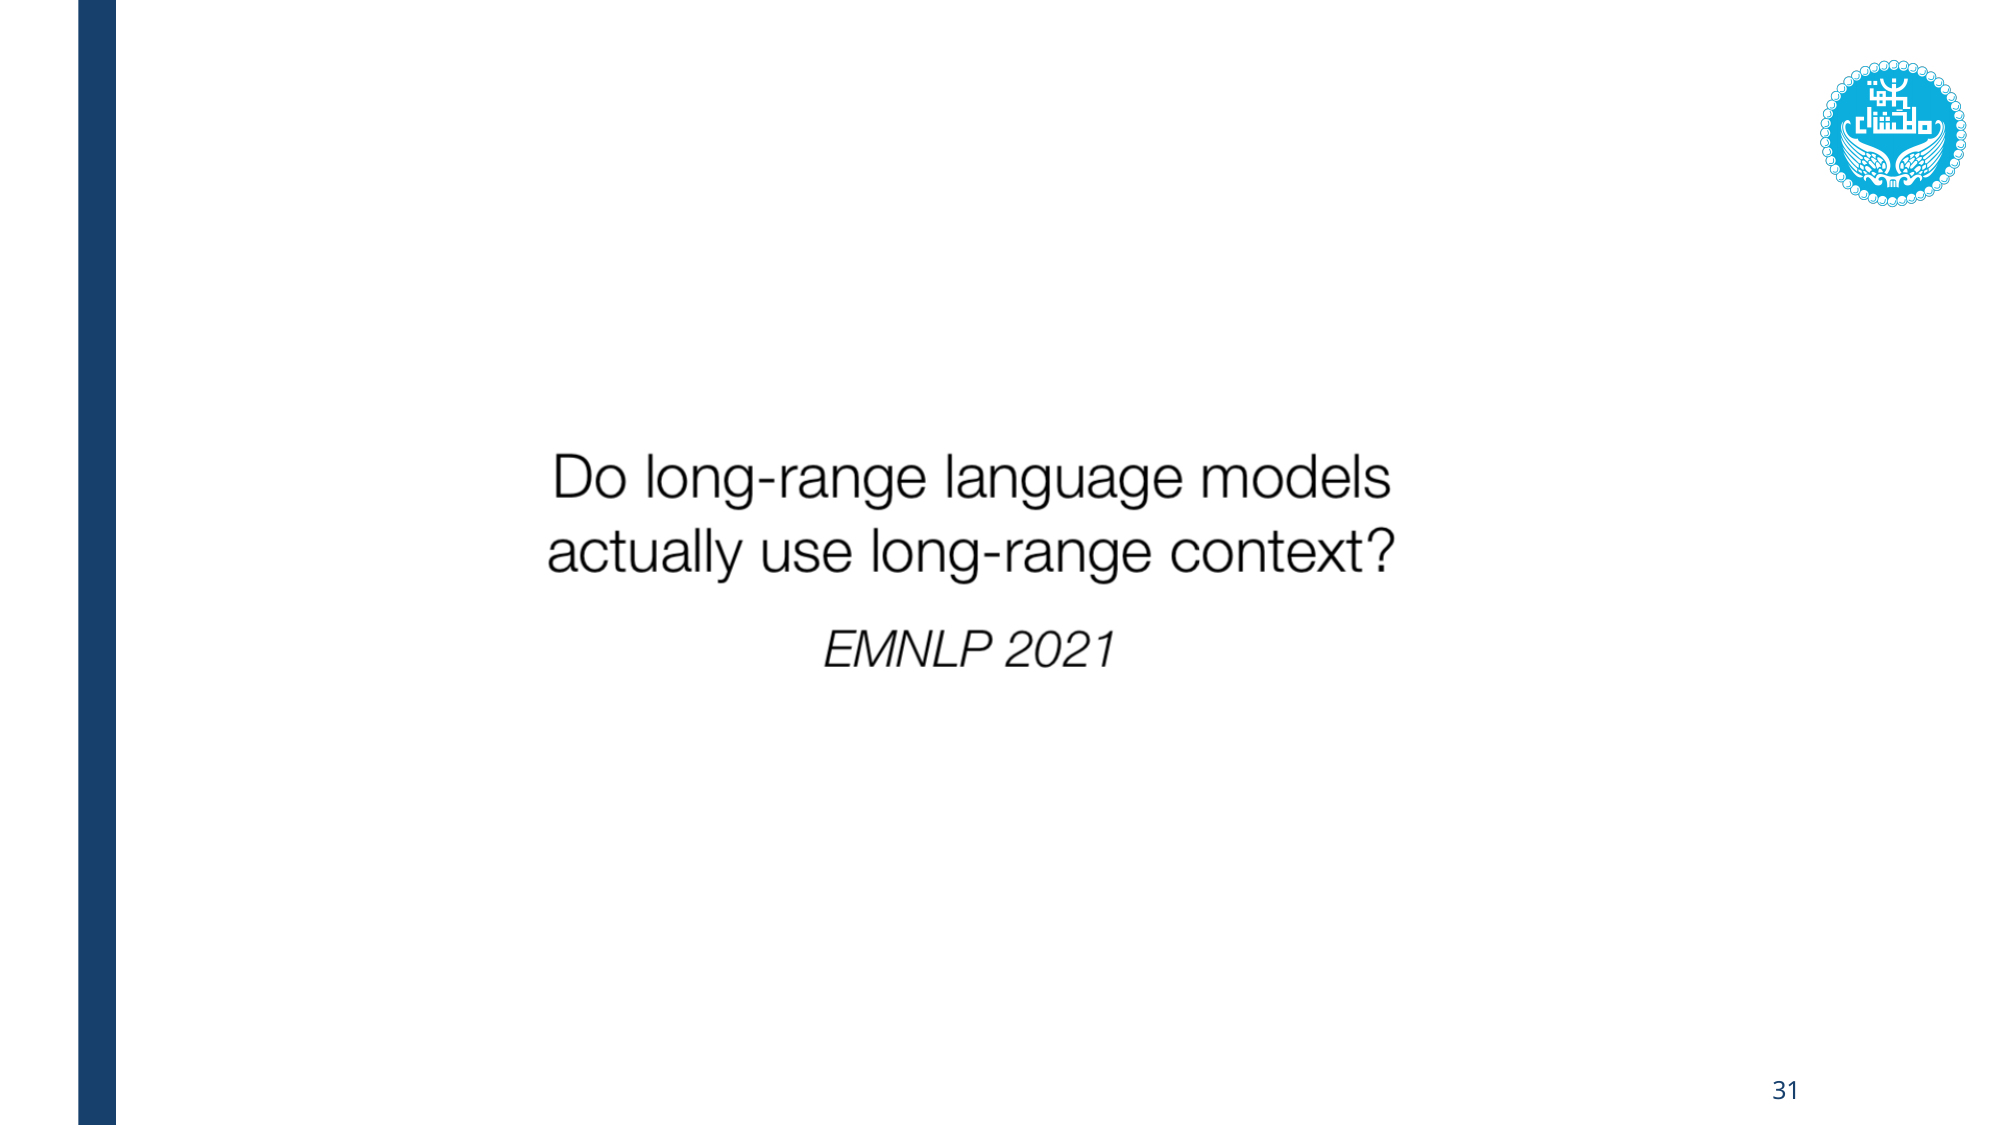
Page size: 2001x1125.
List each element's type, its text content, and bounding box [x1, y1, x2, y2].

slide_number 31 [1553, 1058, 1816, 1125]
picture [1819, 58, 1968, 208]
picture [517, 434, 1483, 691]
